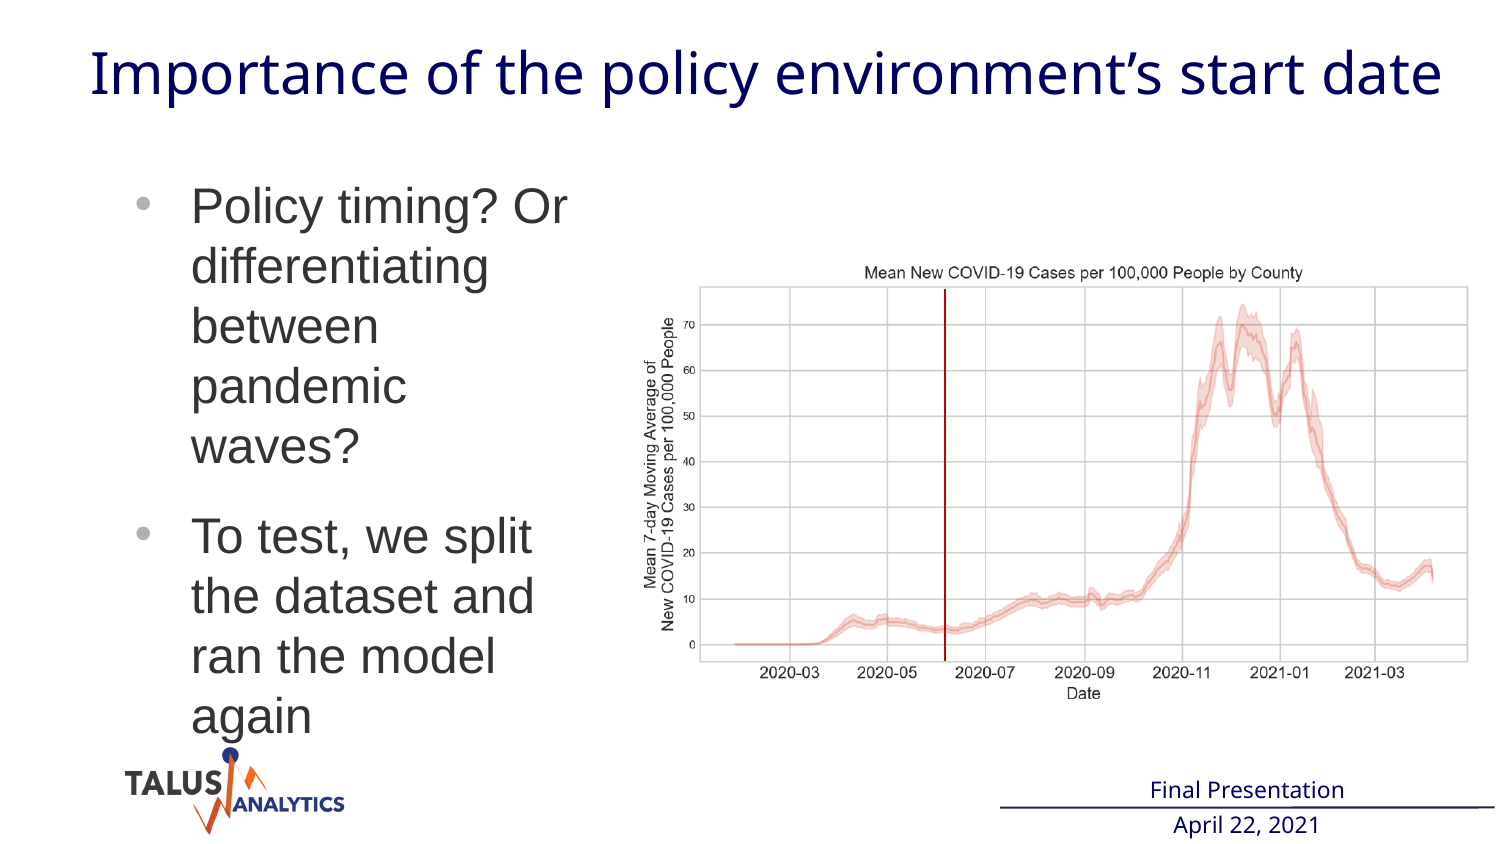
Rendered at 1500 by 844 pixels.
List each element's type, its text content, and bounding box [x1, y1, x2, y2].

title Importance of the policy environment’s start date [75, 28, 1469, 170]
picture [107, 742, 361, 844]
picture [630, 227, 1494, 723]
list Policy timing? Or differentiating between pandemic waves? To test, we split the dataset and ran the model again [82, 170, 599, 645]
